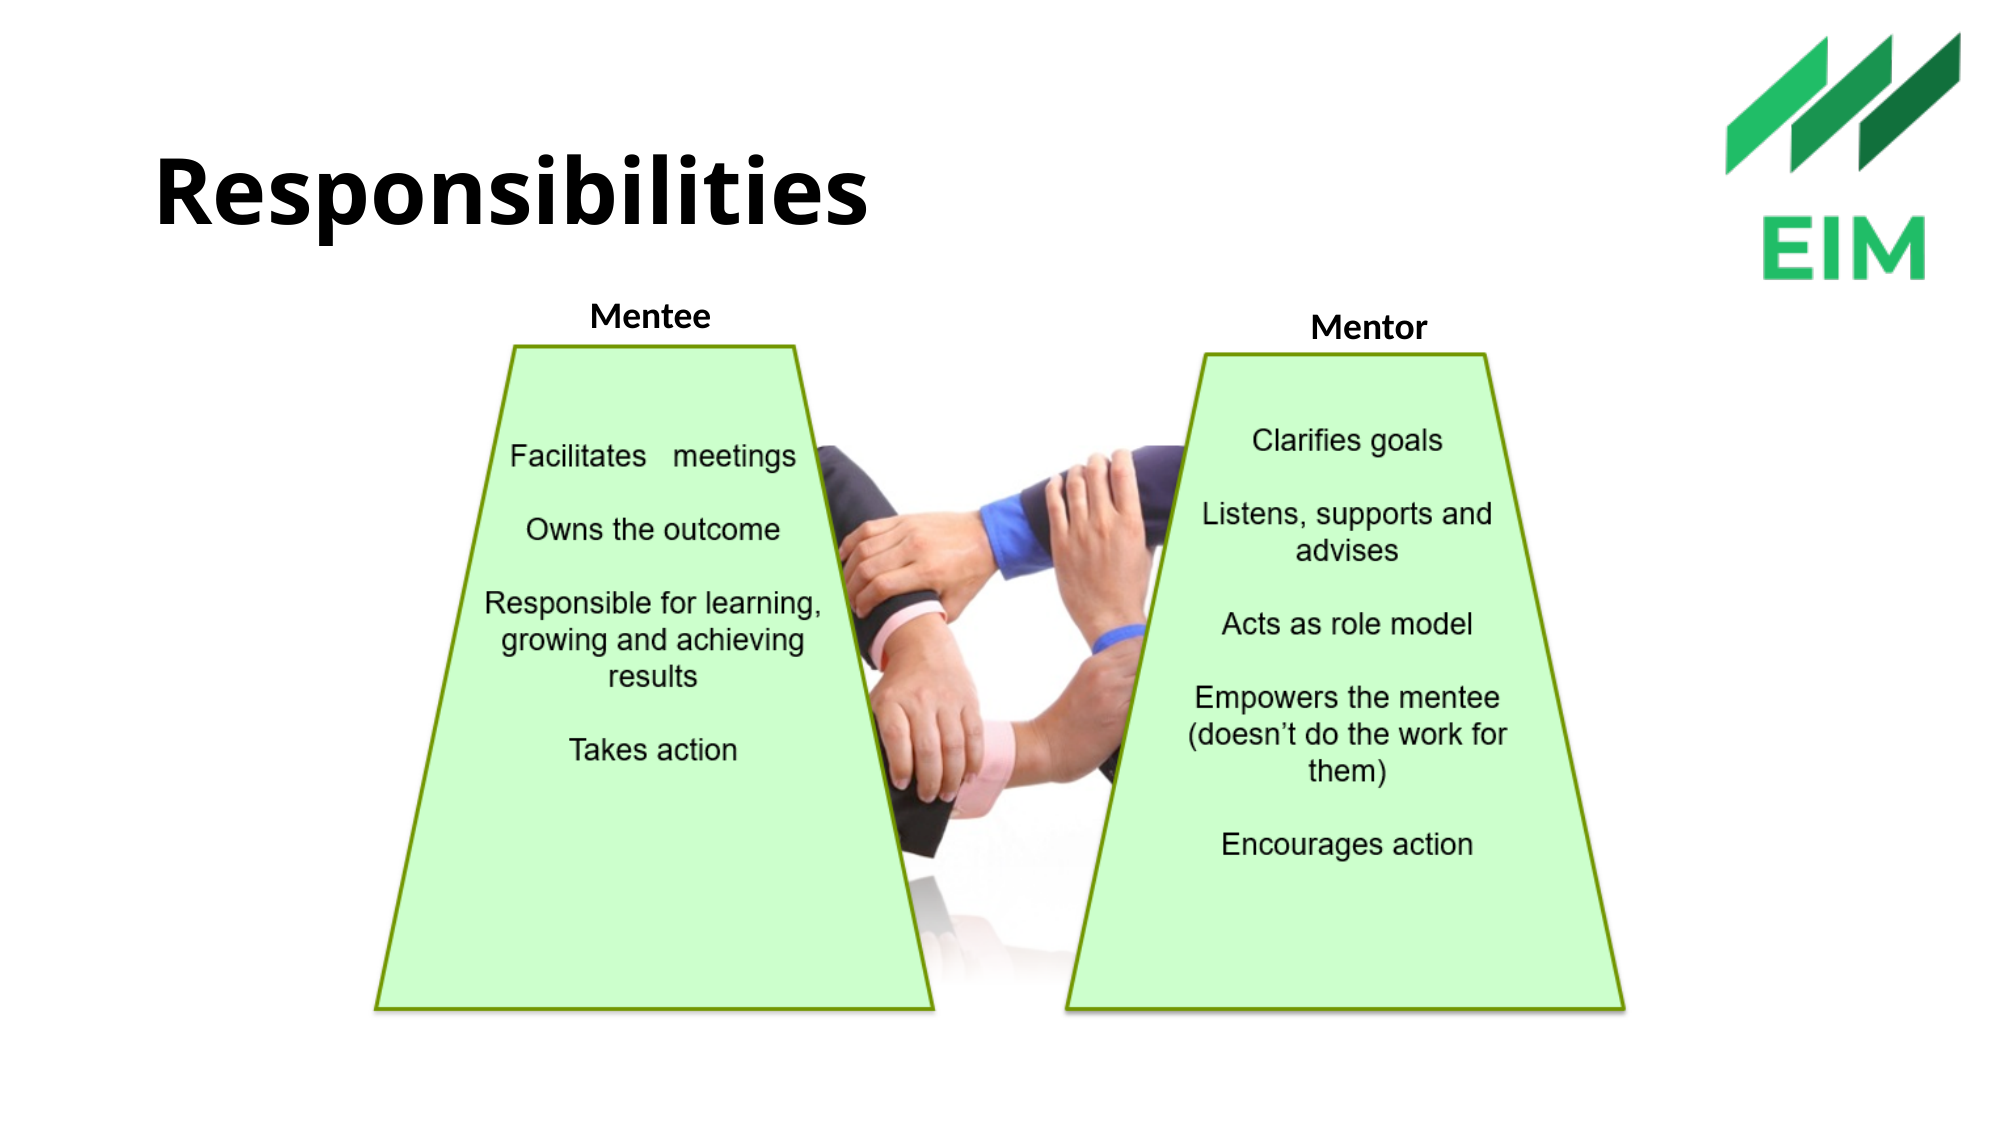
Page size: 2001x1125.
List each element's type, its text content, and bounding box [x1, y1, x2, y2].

picture [1687, 0, 2000, 313]
text_box Responsibilities [137, 85, 1687, 304]
text_box Mentor [1295, 304, 1444, 325]
picture [340, 325, 1660, 1040]
text_box Mentee [574, 304, 727, 325]
